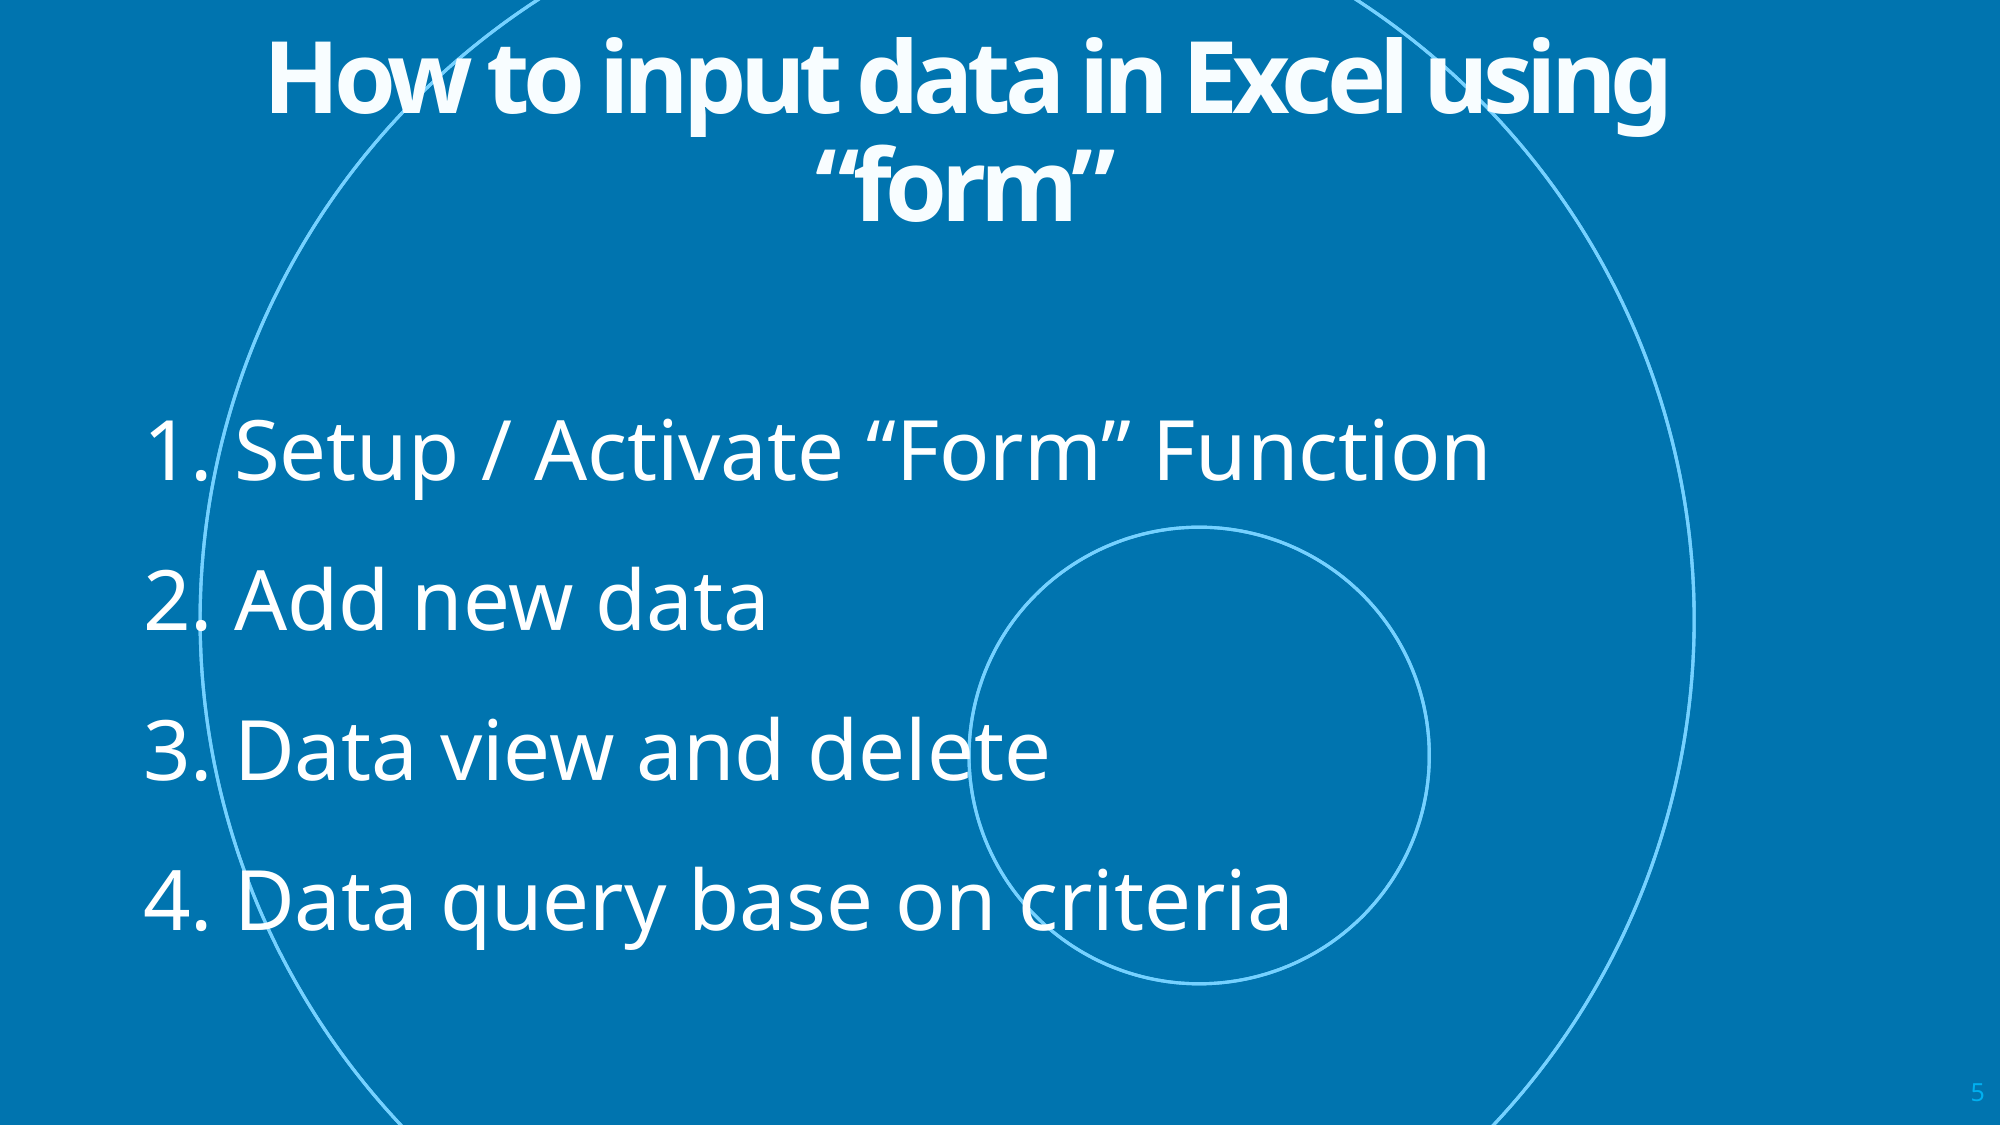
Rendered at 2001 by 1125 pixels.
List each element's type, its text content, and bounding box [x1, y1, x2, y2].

slide_number 5 [1914, 1063, 2000, 1124]
text_box Setup / Activate “Form” Function Add new data Data view and delete Data query base on criteria [128, 340, 1796, 955]
text_box How to input data in Excel using “form” [102, 19, 1830, 251]
